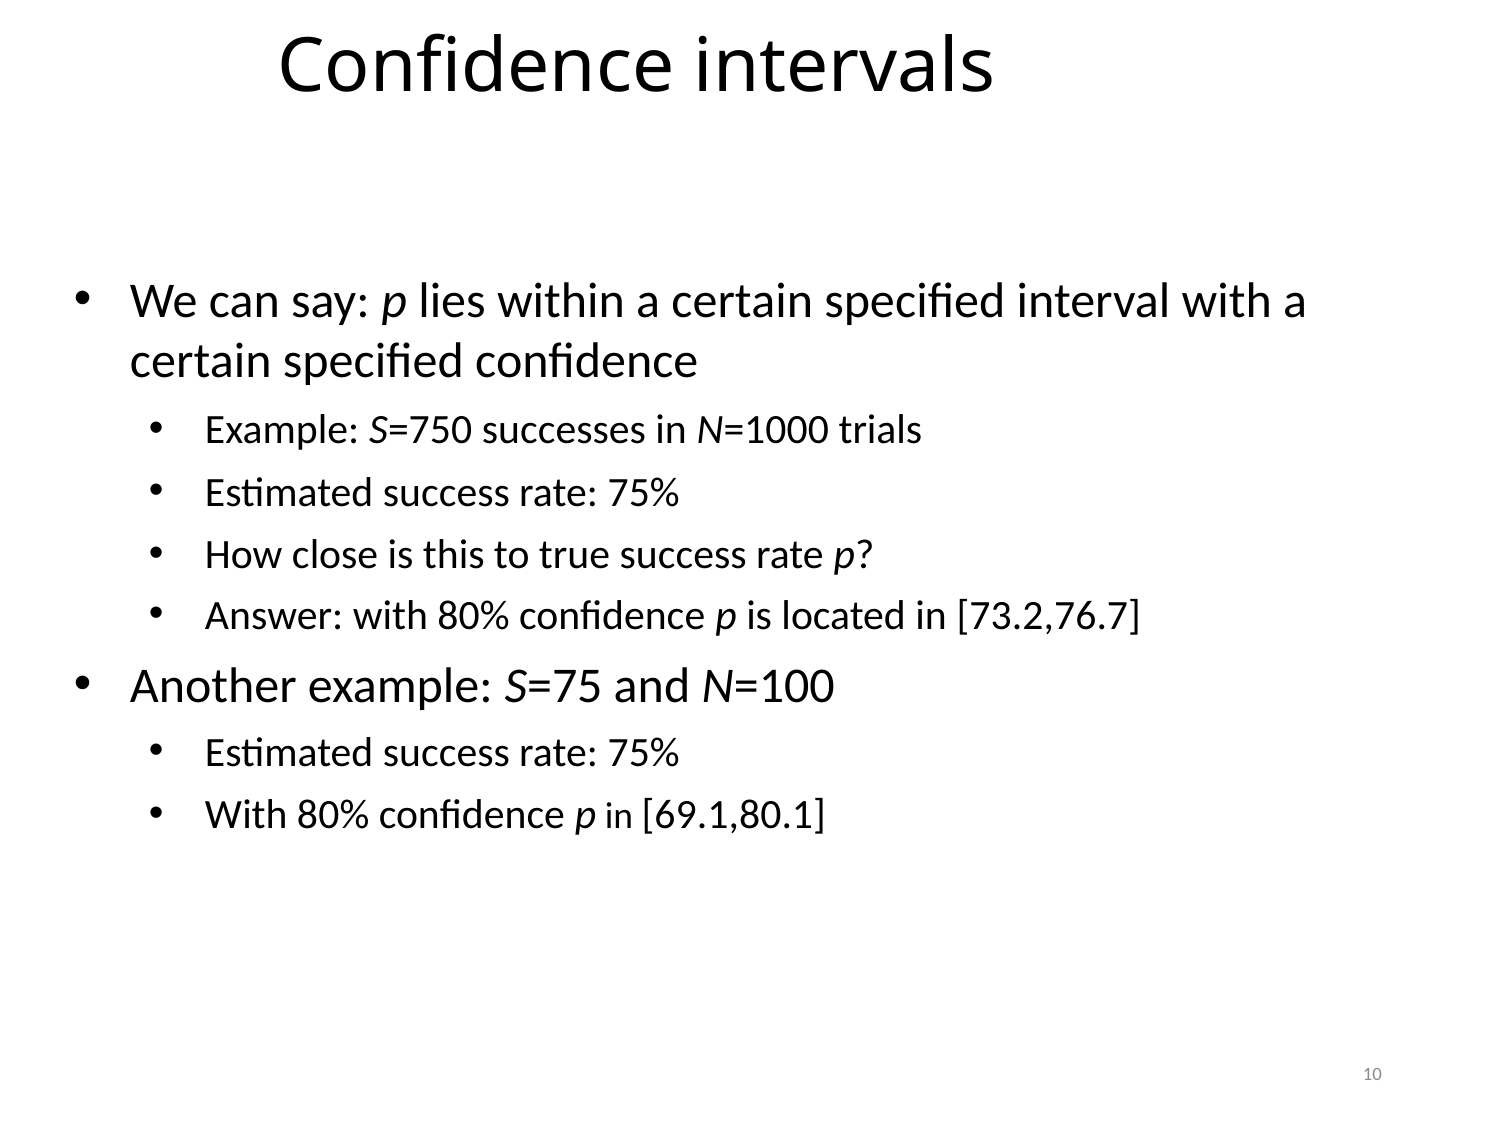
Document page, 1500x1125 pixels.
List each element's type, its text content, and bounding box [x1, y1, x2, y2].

text_box We can say: p lies within a certain specified interval with a certain specified confidence Example: S=750 successes in N=1000 trials Estimated success rate: 75% How close is this to true success rate p? Answer: with 80% confidence p is located in [73.2,76.7] Another example: S=75 and N=100 Estimated success rate: 75% With 80% confidence p in [69.1,80.1] [58, 260, 1447, 845]
title Confidence intervals [262, 0, 1500, 148]
slide_number 10 [1059, 1042, 1397, 1103]
